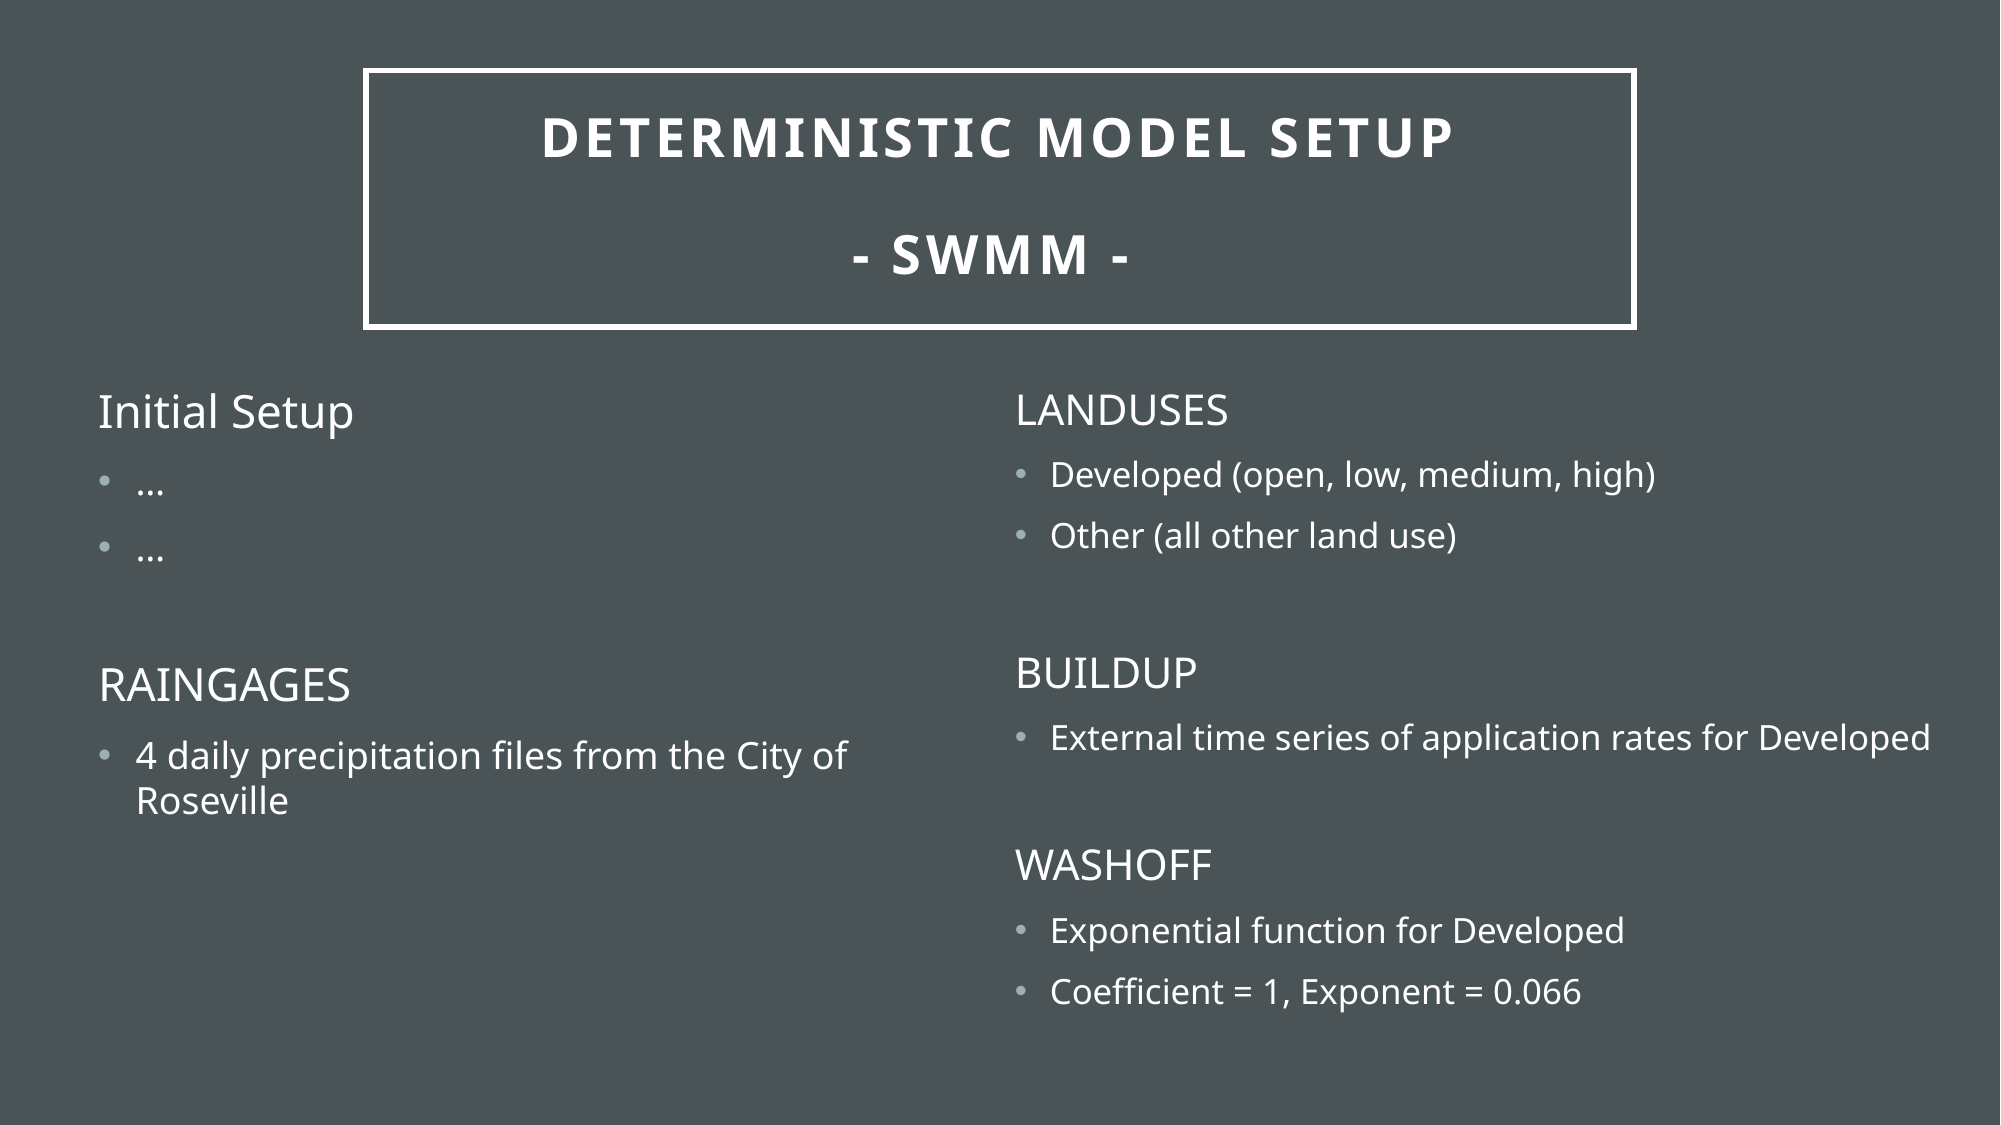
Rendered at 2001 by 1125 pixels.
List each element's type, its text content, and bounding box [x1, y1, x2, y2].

list Initial Setup … … RAINGAGES 4 daily precipitation files from the City of Roseville [83, 375, 978, 1055]
title Deterministic Model setup - SWMM - [363, 68, 1637, 330]
list LANDUSES Developed (open, low, medium, high) Other (all other land use) BUILDUP External time series of application rates for Developed WASHOFF Exponential function for Developed Coefficient = 1, Exponent = 0.066 [999, 375, 1956, 1055]
